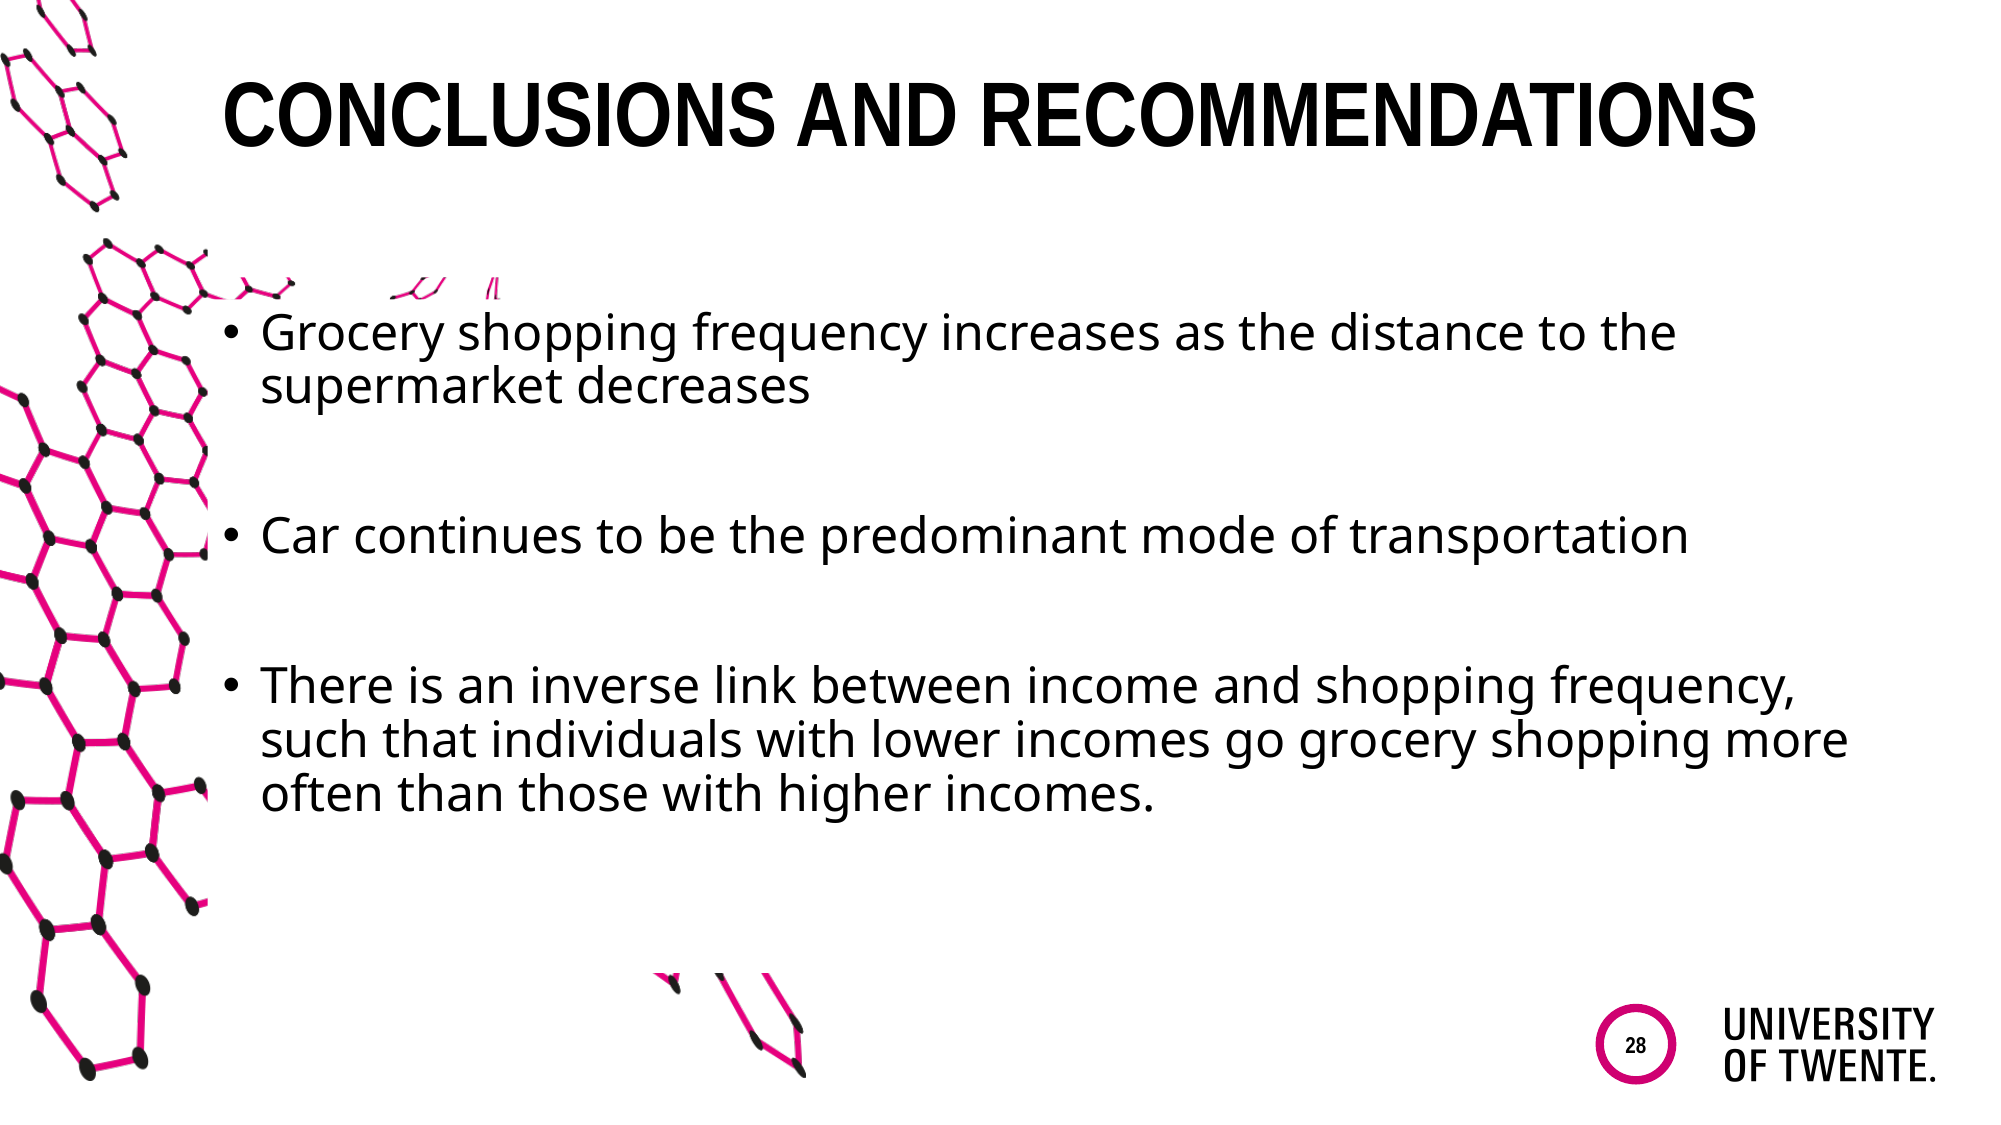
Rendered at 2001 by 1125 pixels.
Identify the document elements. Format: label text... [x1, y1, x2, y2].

slide_number 28 [1595, 1003, 1677, 1085]
list Grocery shopping frequency increases as the distance to the supermarket decreases Car continues to be the predominant mode of transportation There is an inverse link between income and shopping frequency, such that individuals with lower incomes go grocery shopping more often than those with higher incomes. [207, 299, 1933, 973]
picture [1693, 976, 1966, 1113]
picture [0, 0, 806, 1081]
title Conclusions and recommendations [207, 59, 1933, 278]
